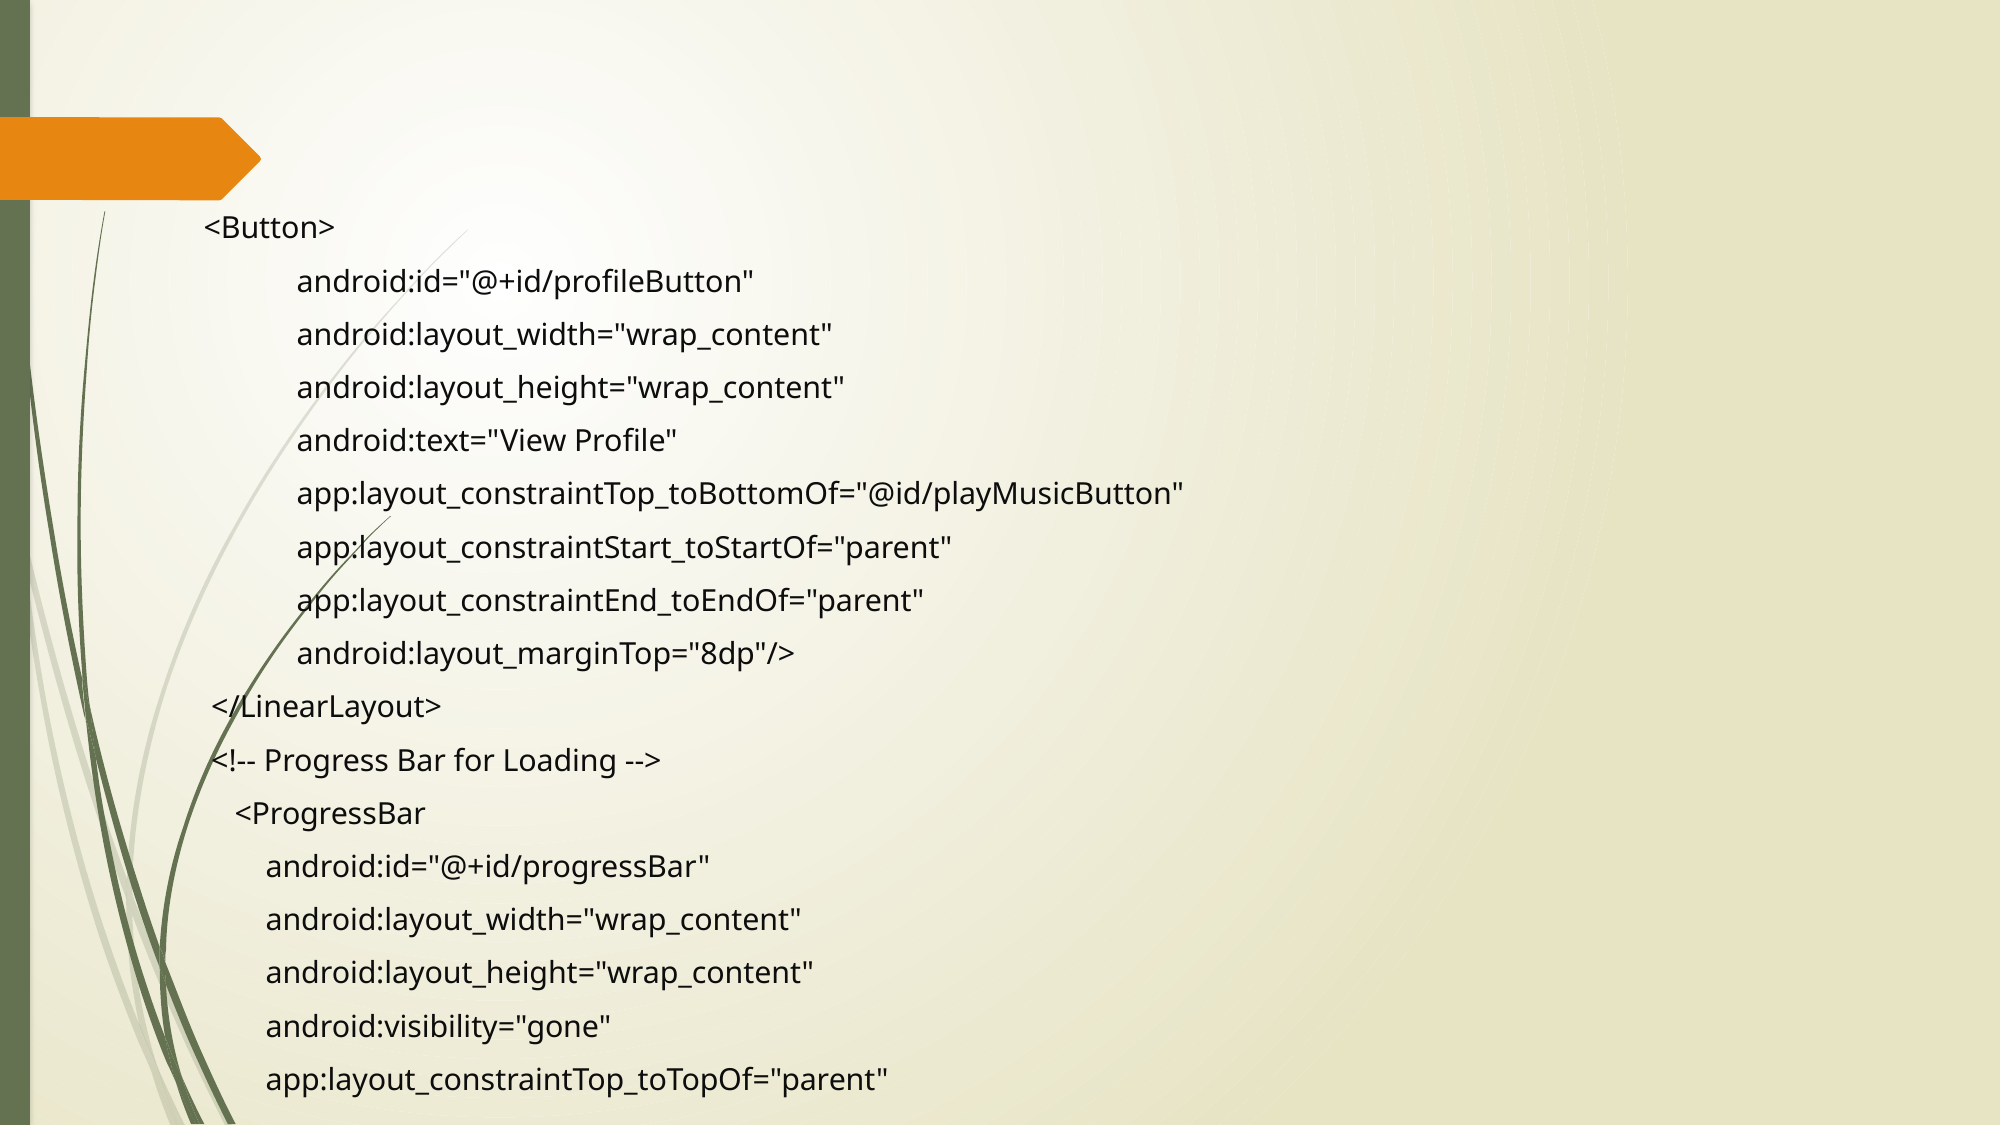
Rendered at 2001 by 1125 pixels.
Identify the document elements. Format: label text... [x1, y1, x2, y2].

list <Button> android:id="@+id/profileButton" android:layout_width="wrap_content" android:layout_height="wrap_content" android:text="View Profile" app:layout_constraintTop_toBottomOf="@id/playMusicButton" app:layout_constraintStart_toStartOf="parent" app:layout_constraintEnd_toEndOf="parent" android:layout_marginTop="8dp"/> </LinearLayout> <!-- Progress Bar for Loading --> <ProgressBar android:id="@+id/progressBar" android:layout_width="wrap_content" android:layout_height="wrap_content" android:visibility="gone" app:layout_constraintTop_toTopOf="parent" [188, 201, 2000, 1125]
